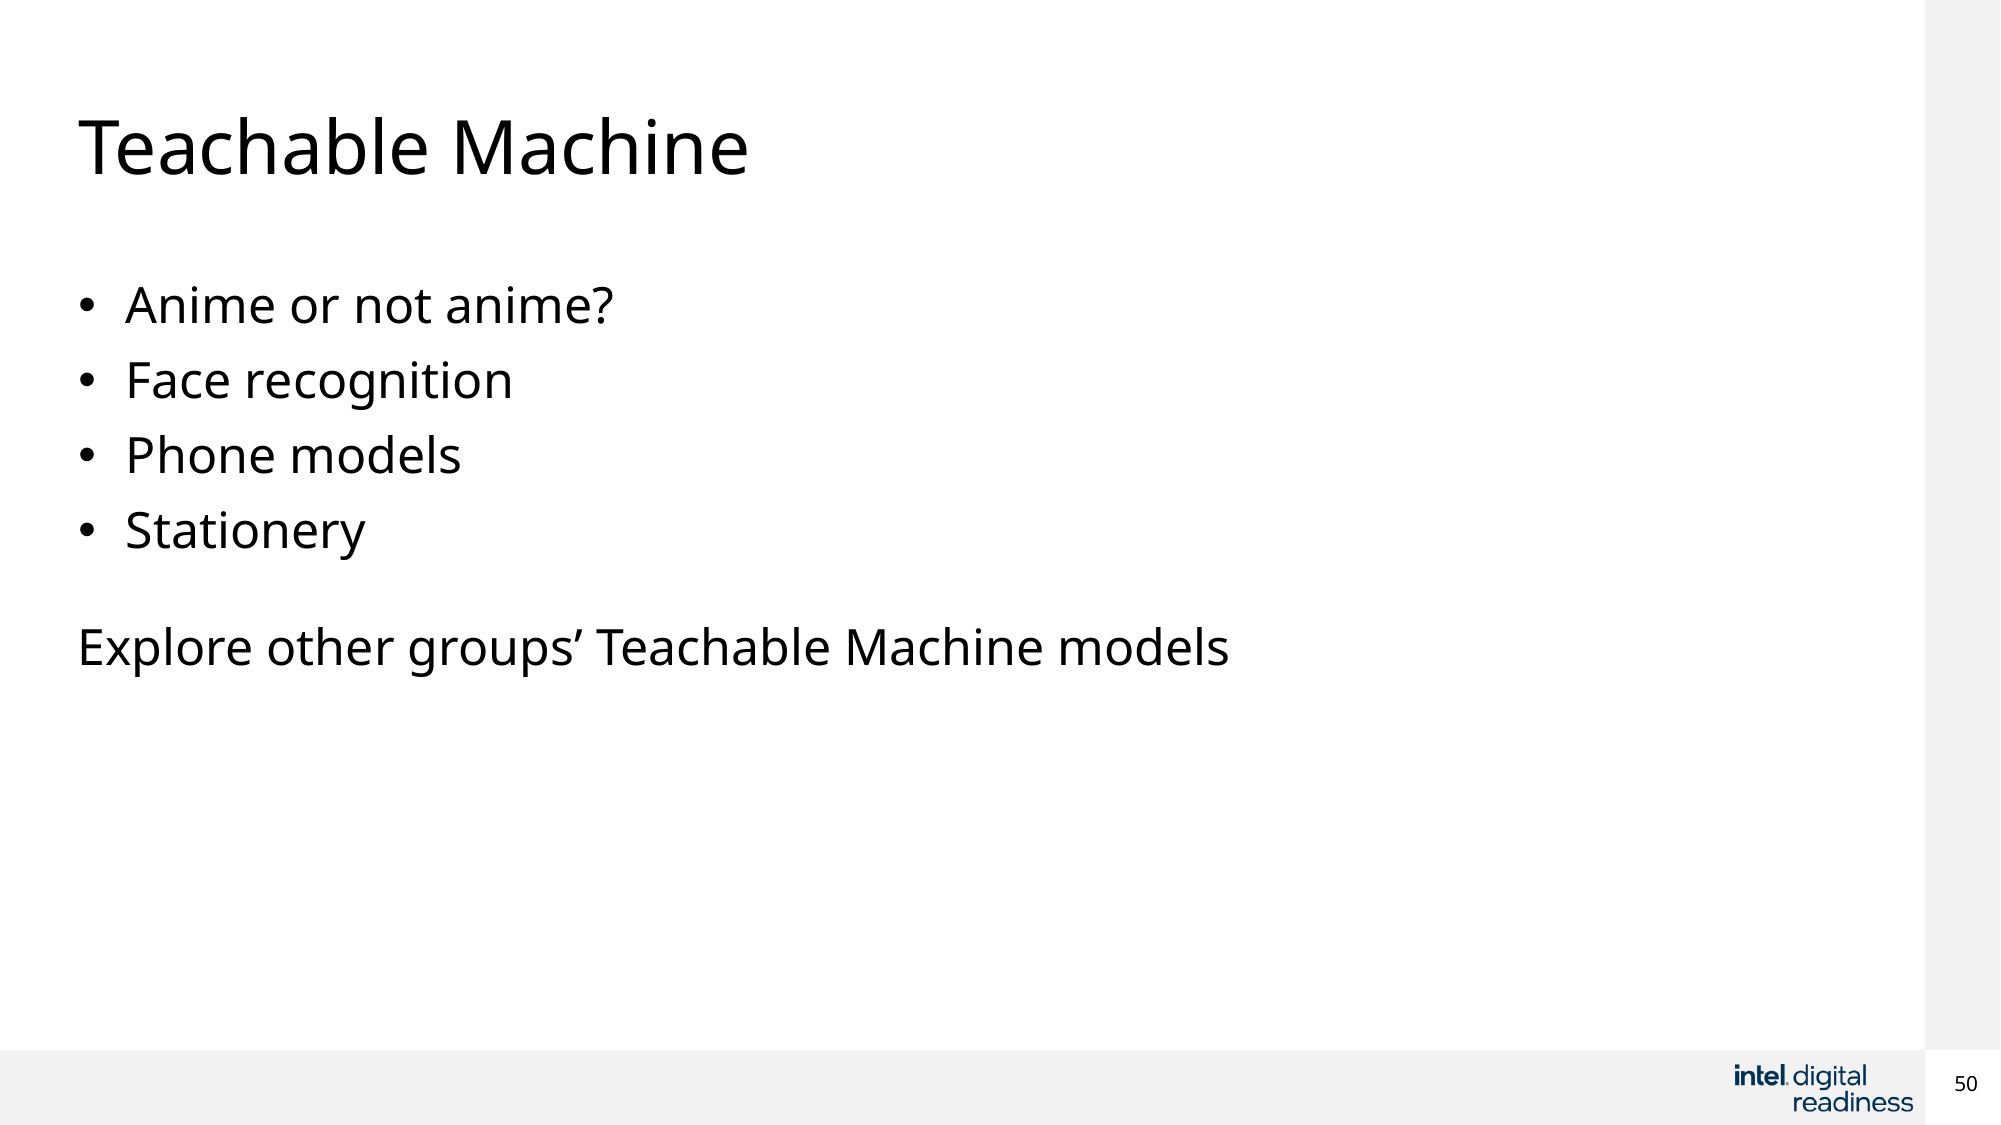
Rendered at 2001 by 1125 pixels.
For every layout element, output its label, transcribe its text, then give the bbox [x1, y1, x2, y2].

title Teachable Machine [63, 41, 1789, 259]
picture [1735, 1064, 1913, 1112]
text_box Explore other groups’ Teachable Machine models [62, 615, 1396, 829]
list Anime or not anime? Face recognition Phone models Stationery [63, 273, 1789, 930]
slide_number 50 [1925, 1044, 2000, 1125]
